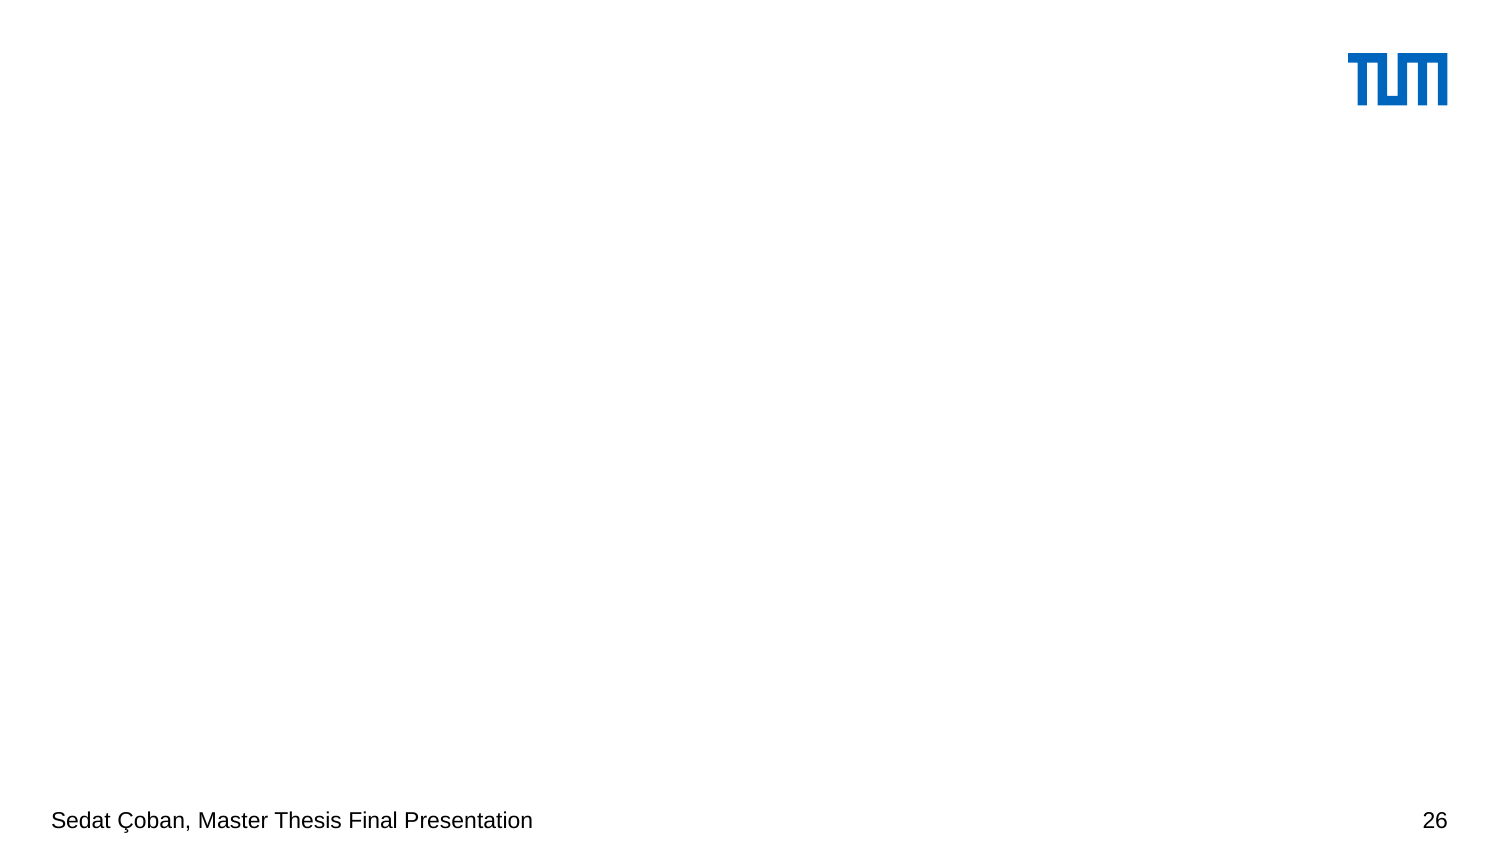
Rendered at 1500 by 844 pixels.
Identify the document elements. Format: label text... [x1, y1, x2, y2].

footer Sedat Çoban, Master Thesis Final Presentation [51, 796, 1112, 842]
slide_number 26 [1112, 796, 1448, 842]
